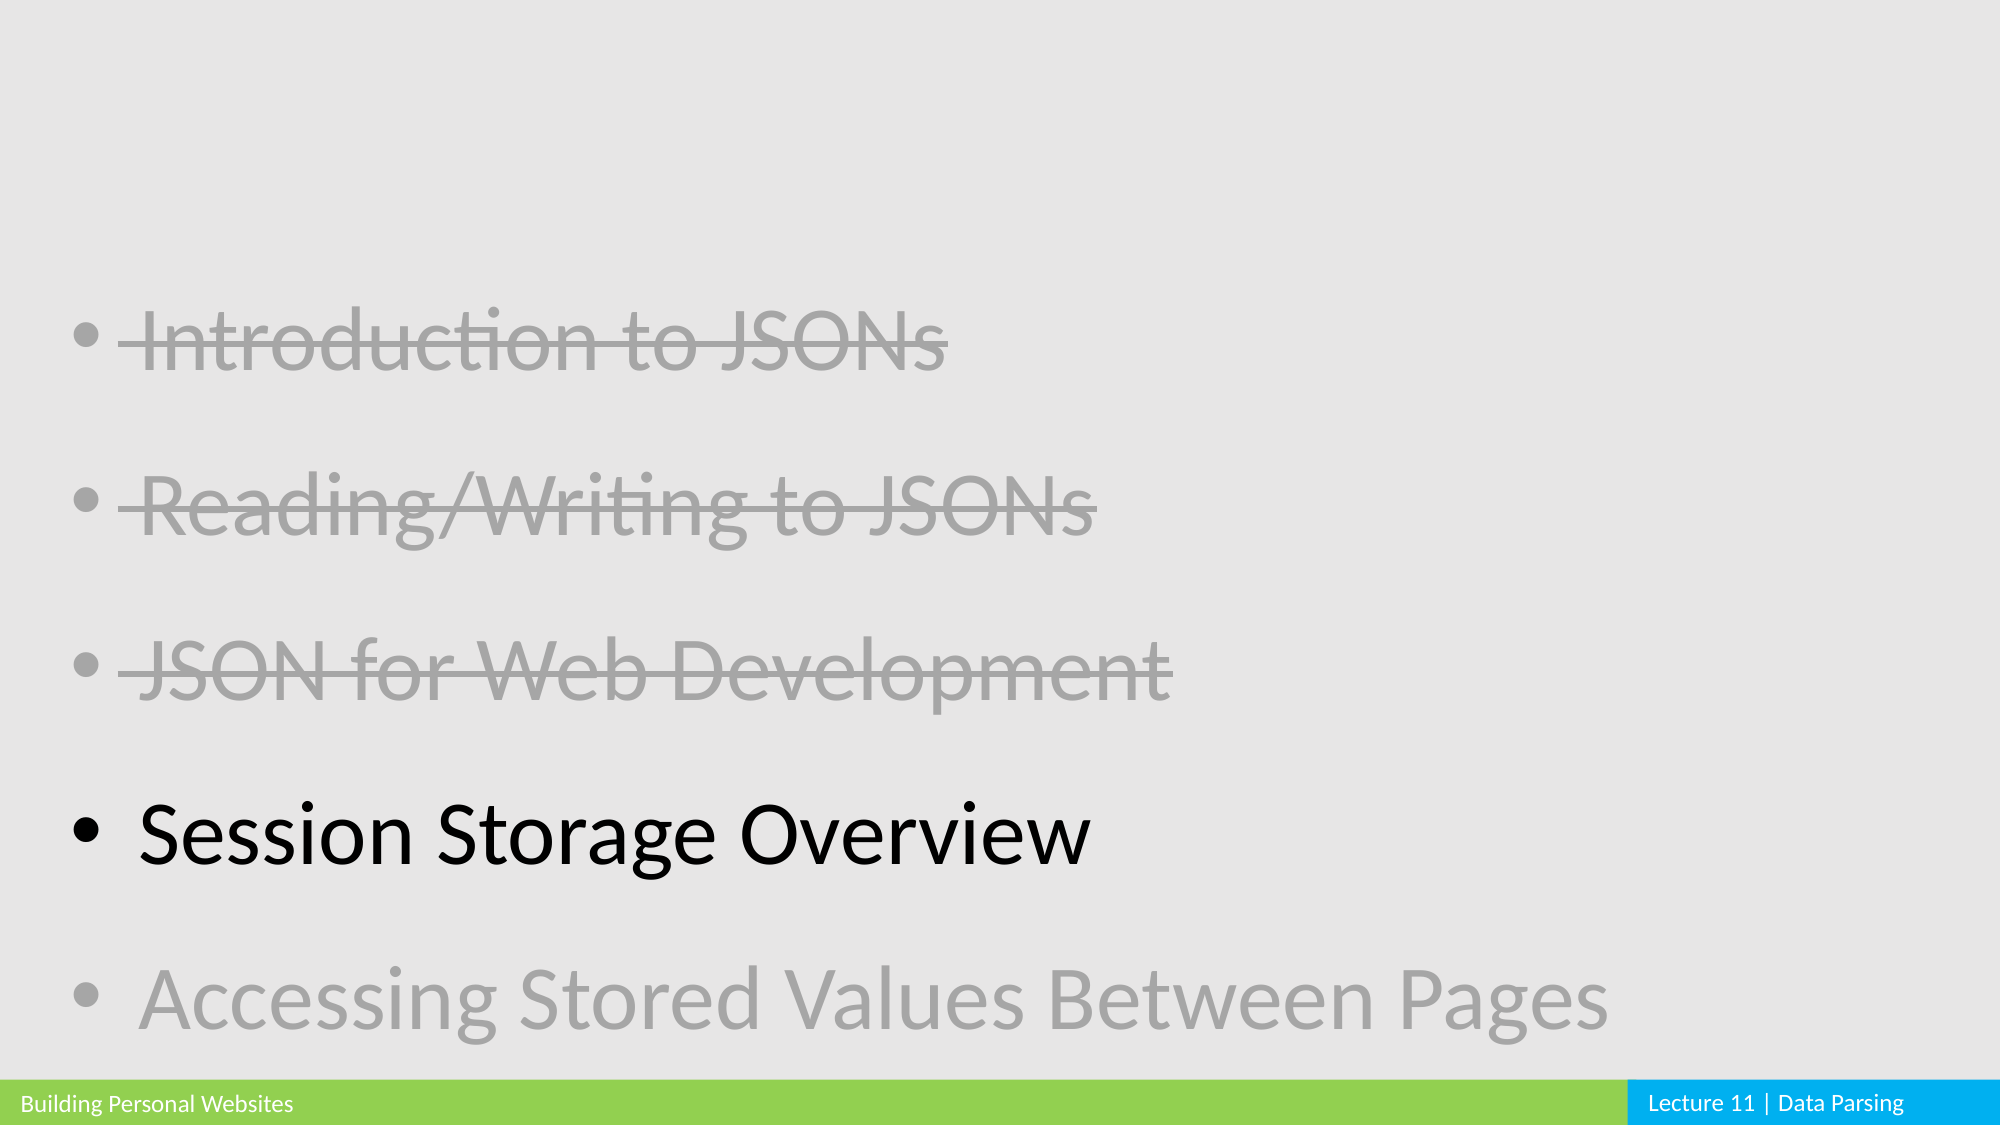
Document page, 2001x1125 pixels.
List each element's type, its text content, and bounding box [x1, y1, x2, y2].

text_box Introduction to JSONs Reading/Writing to JSONs JSON for Web Development Session Storage Overview Accessing Stored Values Between Pages [55, 216, 1693, 1125]
text_box Lecture 11 | Data Parsing [1693, 1079, 2000, 1124]
text_box Building Personal Websites [5, 1079, 55, 1125]
text_box [0, 1079, 5, 1125]
